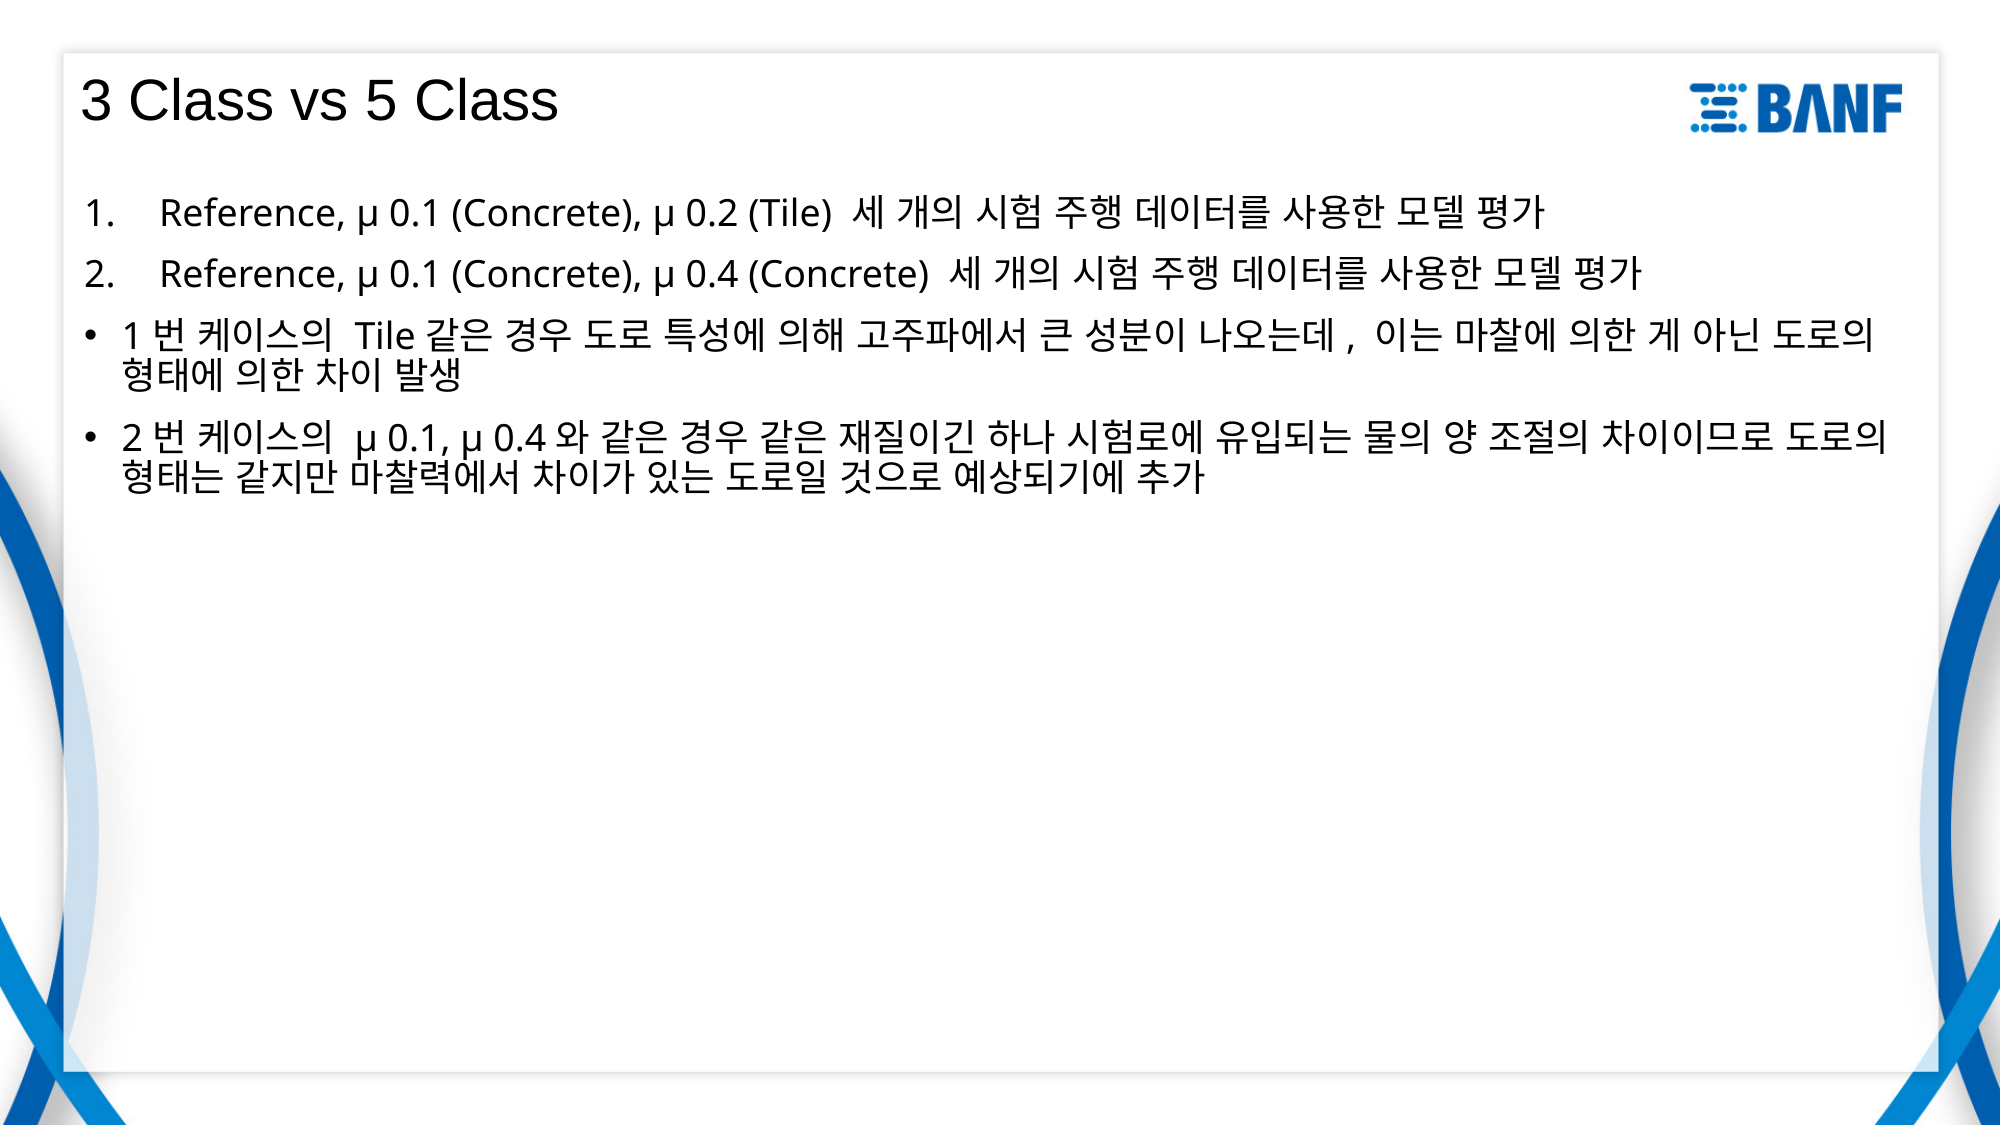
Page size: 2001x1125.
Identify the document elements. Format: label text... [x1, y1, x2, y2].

picture [0, 0, 2000, 1125]
title 3 Class vs 5 Class [64, 52, 1685, 150]
list Reference, μ 0.1 (Concrete), μ 0.2 (Tile) 세 개의 시험 주행 데이터를 사용한 모델 평가 Reference, μ 0.1 (Concrete), μ 0.4 (Concrete) 세 개의 시험 주행 데이터를 사용한 모델 평가 1번 케이스의 Tile같은 경우 도로 특성에 의해 고주파에서 큰 성분이 나오는데, 이는 마찰에 의한 게 아닌 도로의 형태에 의한 차이 발생 2번 케이스의 μ 0.1, μ 0.4와 같은 경우 같은 재질이긴 하나 시험로에 유입되는 물의 양 조절의 차이이므로 도로의 형태는 같지만 마찰력에서 차이가 있는 도로일 것으로 예상되기에 추가 [69, 186, 1933, 1073]
